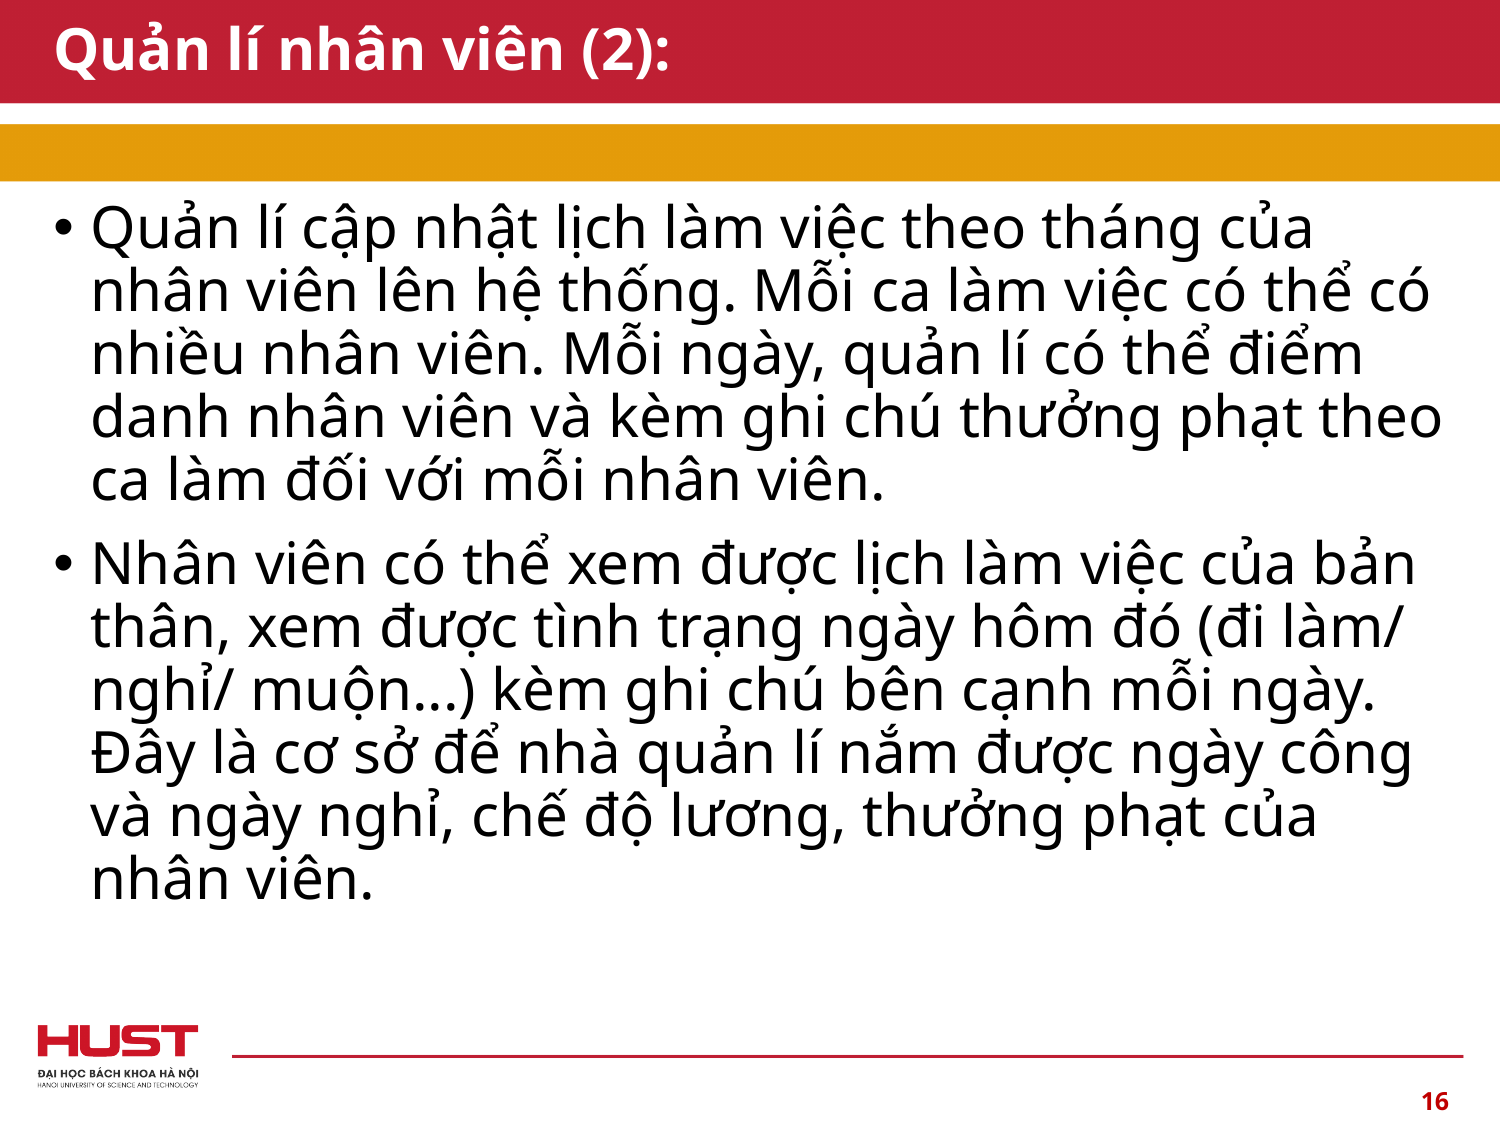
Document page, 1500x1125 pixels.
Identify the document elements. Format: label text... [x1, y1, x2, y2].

title Quản lí nhân viên (2): [38, 12, 1462, 87]
list Quản lí cập nhật lịch làm việc theo tháng của nhân viên lên hệ thống. Mỗi ca làm việc có thể có nhiều nhân viên. Mỗi ngày, quản lí có thể điểm danh nhân viên và kèm ghi chú thưởng phạt theo ca làm đối với mỗi nhân viên. Nhân viên có thể xem được lịch làm việc của bản thân, xem được tình trạng ngày hôm đó (đi làm/ nghỉ/ muộn...) kèm ghi chú bên cạnh mỗi ngày. Đây là cơ sở để nhà quản lí nắm được ngày công và ngày nghỉ, chế độ lương, thưởng phạt của nhân viên. [38, 191, 1462, 1000]
slide_number 16 [1126, 1078, 1464, 1125]
picture [0, 0, 1500, 1125]
